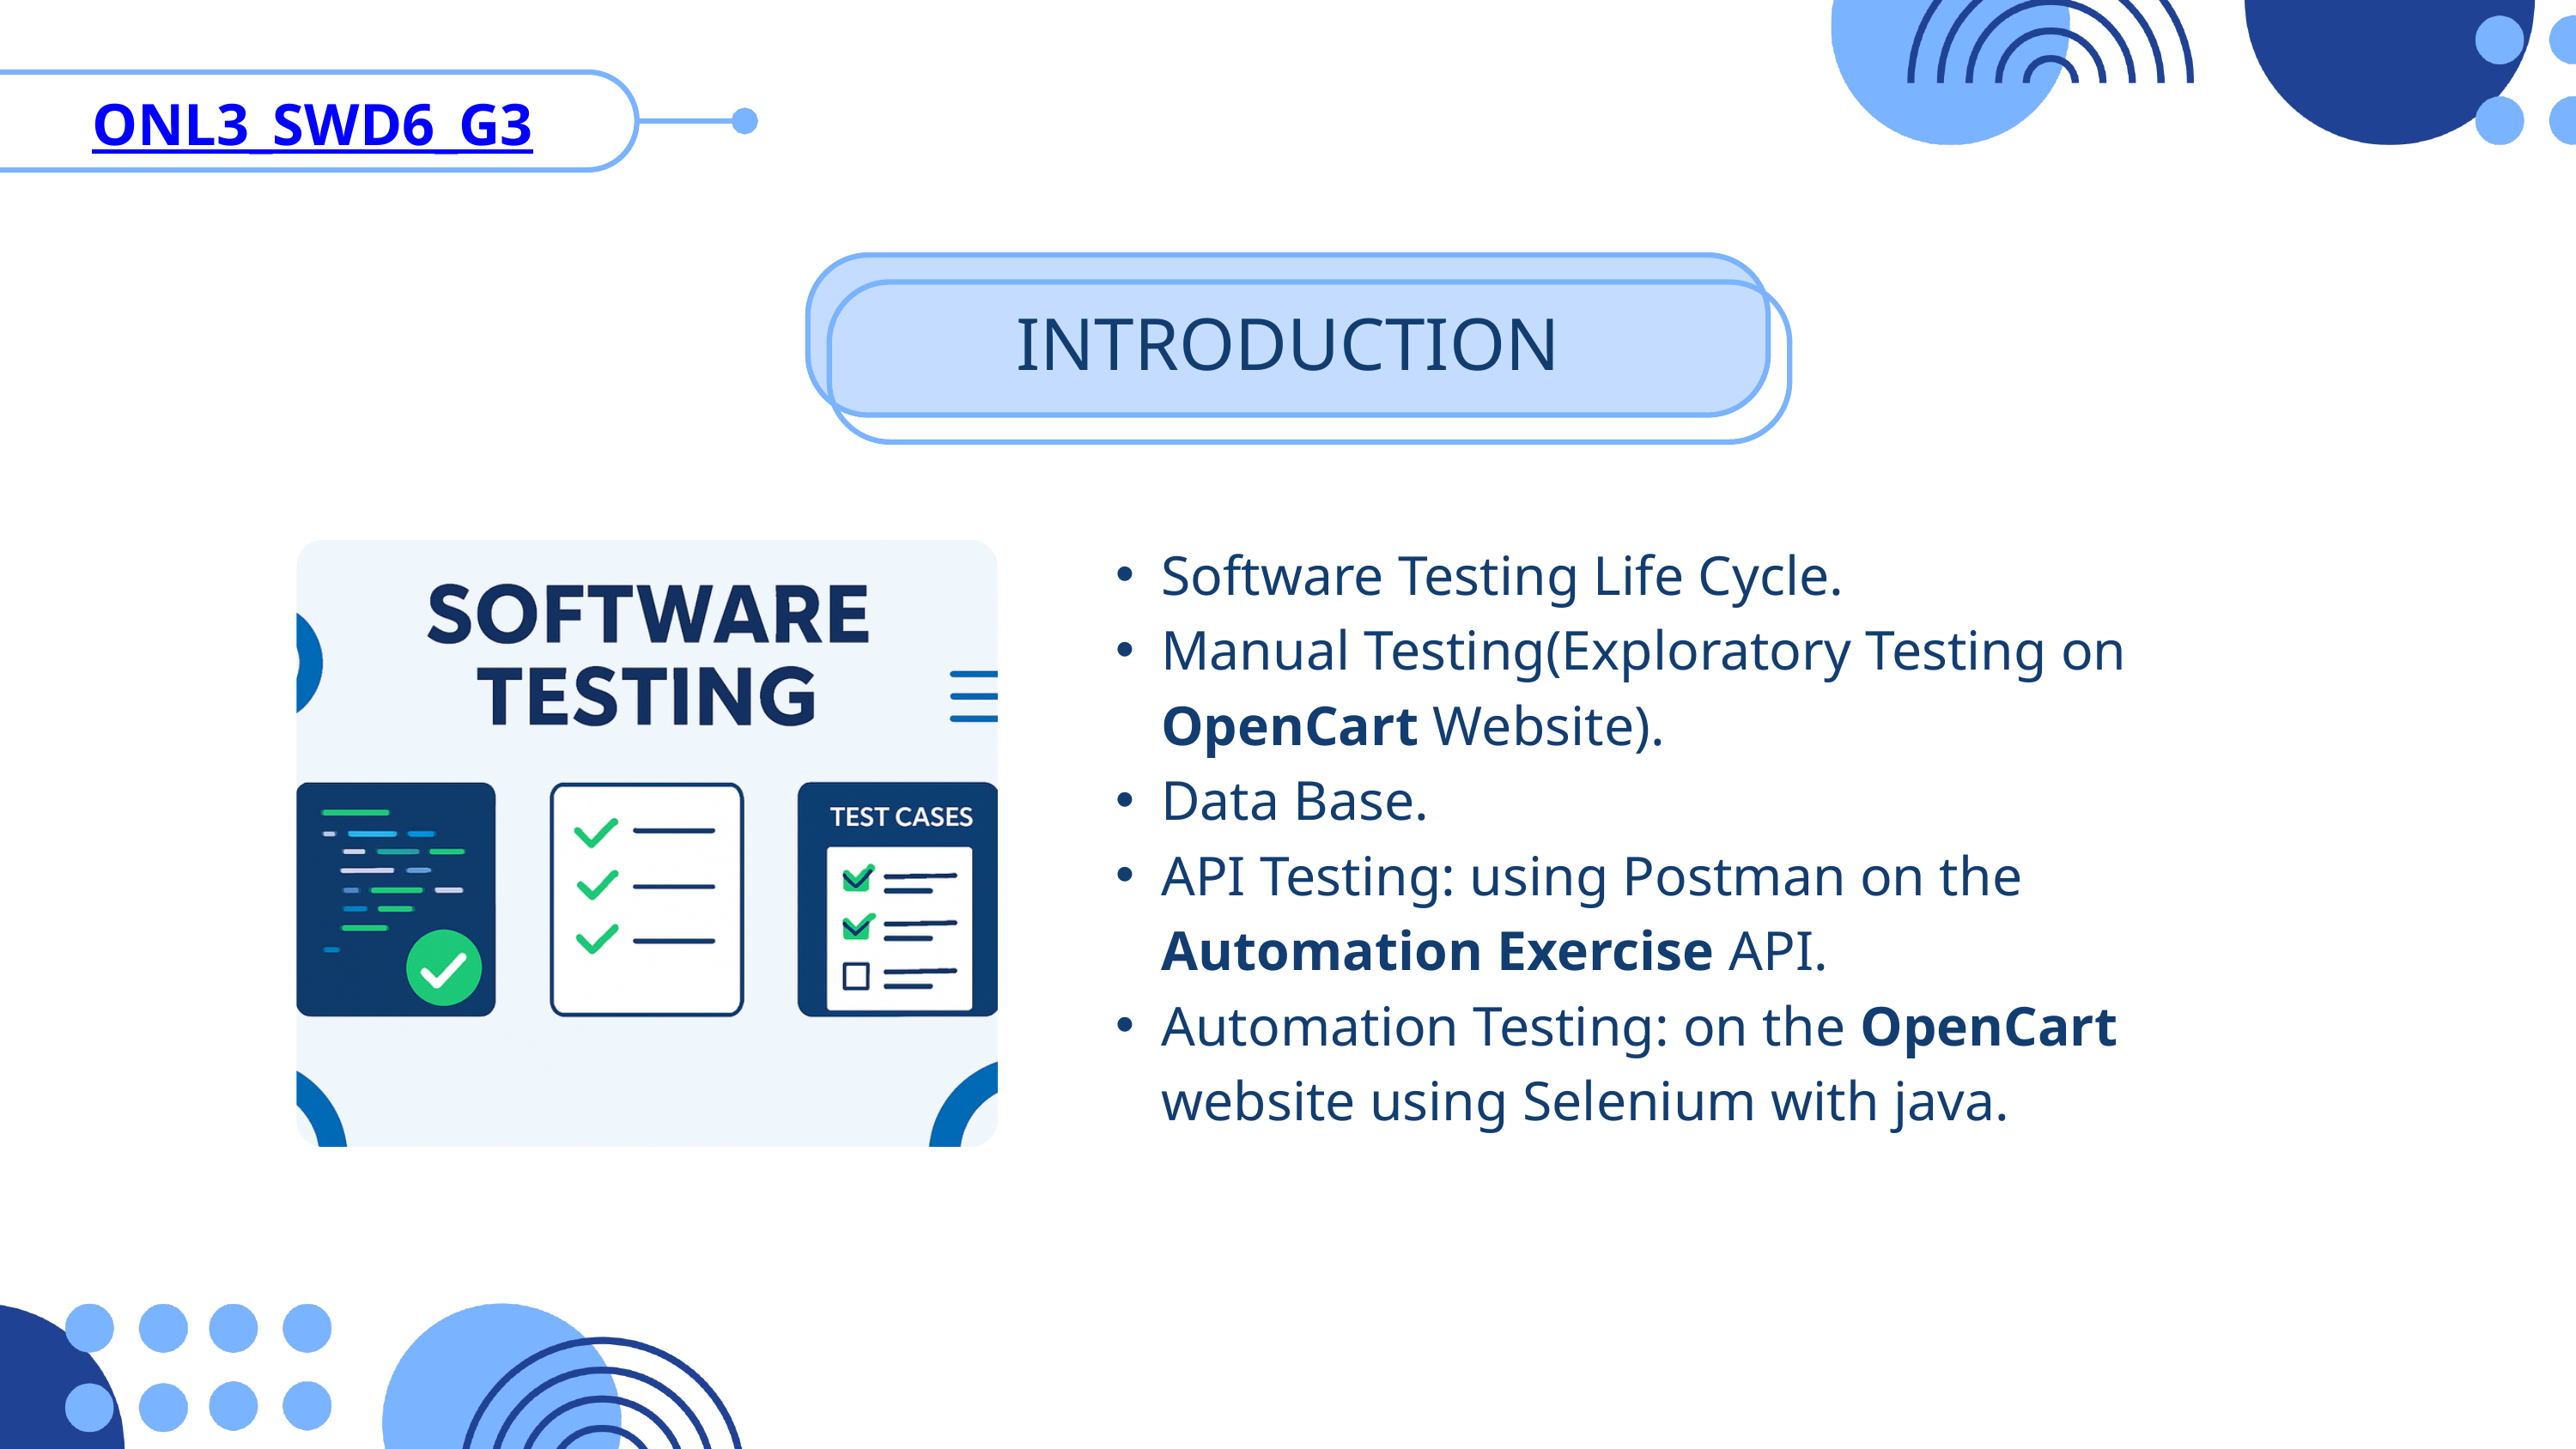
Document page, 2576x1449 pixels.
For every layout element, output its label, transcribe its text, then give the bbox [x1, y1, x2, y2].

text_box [829, 282, 1790, 443]
text_box Software Testing Life Cycle. Manual Testing(Exploratory Testing on OpenCart Website). Data Base. API Testing: using Postman on the Automation Exercise API. Automation Testing: on the OpenCart website using Selenium with java. [1070, 530, 2280, 1337]
text_box [0, 1303, 331, 1449]
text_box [807, 254, 1769, 415]
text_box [0, 71, 745, 171]
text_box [296, 539, 998, 1148]
text_box [1831, 0, 2194, 145]
text_box [382, 1303, 745, 1449]
text_box [2245, 0, 2576, 145]
